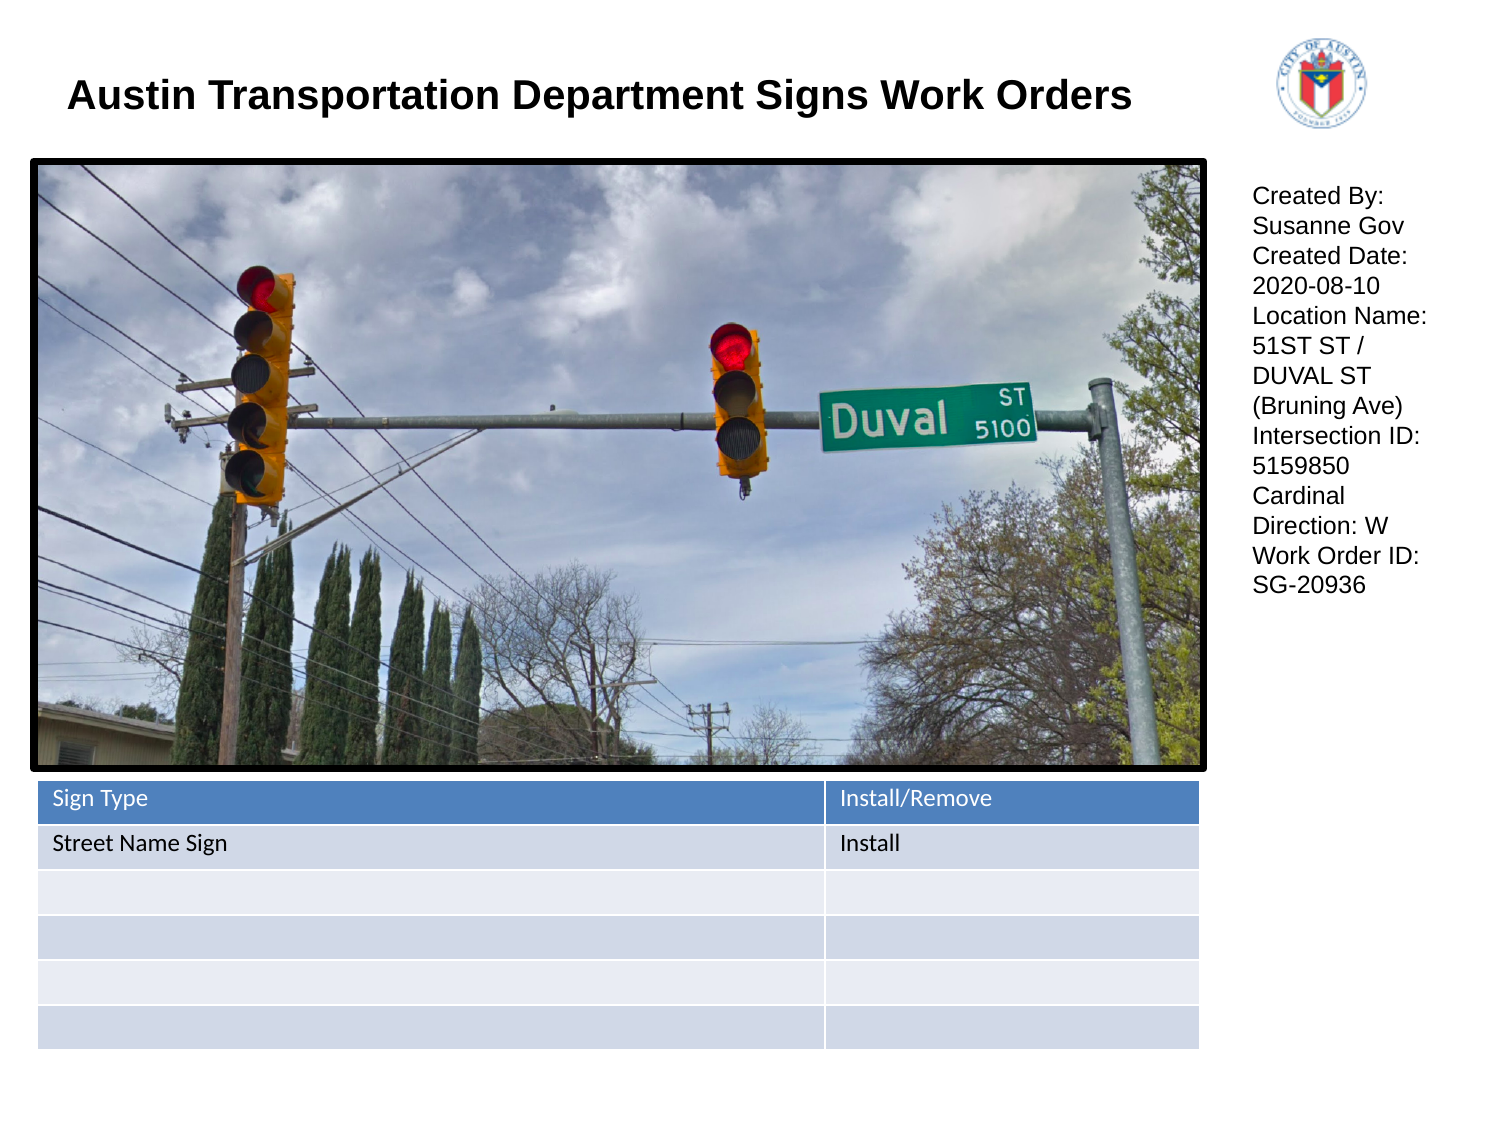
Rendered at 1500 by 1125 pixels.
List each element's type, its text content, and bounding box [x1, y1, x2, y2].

table_header Install/Remove [826, 781, 1199, 824]
table_cell [826, 871, 1199, 914]
table_cell Street Name Sign [38, 826, 824, 869]
table_cell [38, 961, 824, 1004]
table_cell [38, 916, 824, 959]
table_header Sign Type [38, 781, 824, 824]
table_cell [38, 1006, 824, 1049]
table_cell [826, 1006, 1199, 1049]
text_box Austin Transportation Department Signs Work Orders [51, 60, 1149, 125]
text_box Created By: Susanne Gov Created Date: 2020-08-10 Location Name: 51ST ST / DUVAL ST (Bruning Ave) Intersection ID: 5159850 Cardinal Direction: W Work Order ID: SG-20936 [1237, 172, 1463, 607]
table_cell [826, 916, 1199, 959]
picture [37, 164, 1201, 766]
table_cell [38, 871, 824, 914]
picture [1274, 37, 1369, 132]
table_cell [826, 961, 1199, 1004]
table_cell Install [826, 826, 1199, 869]
